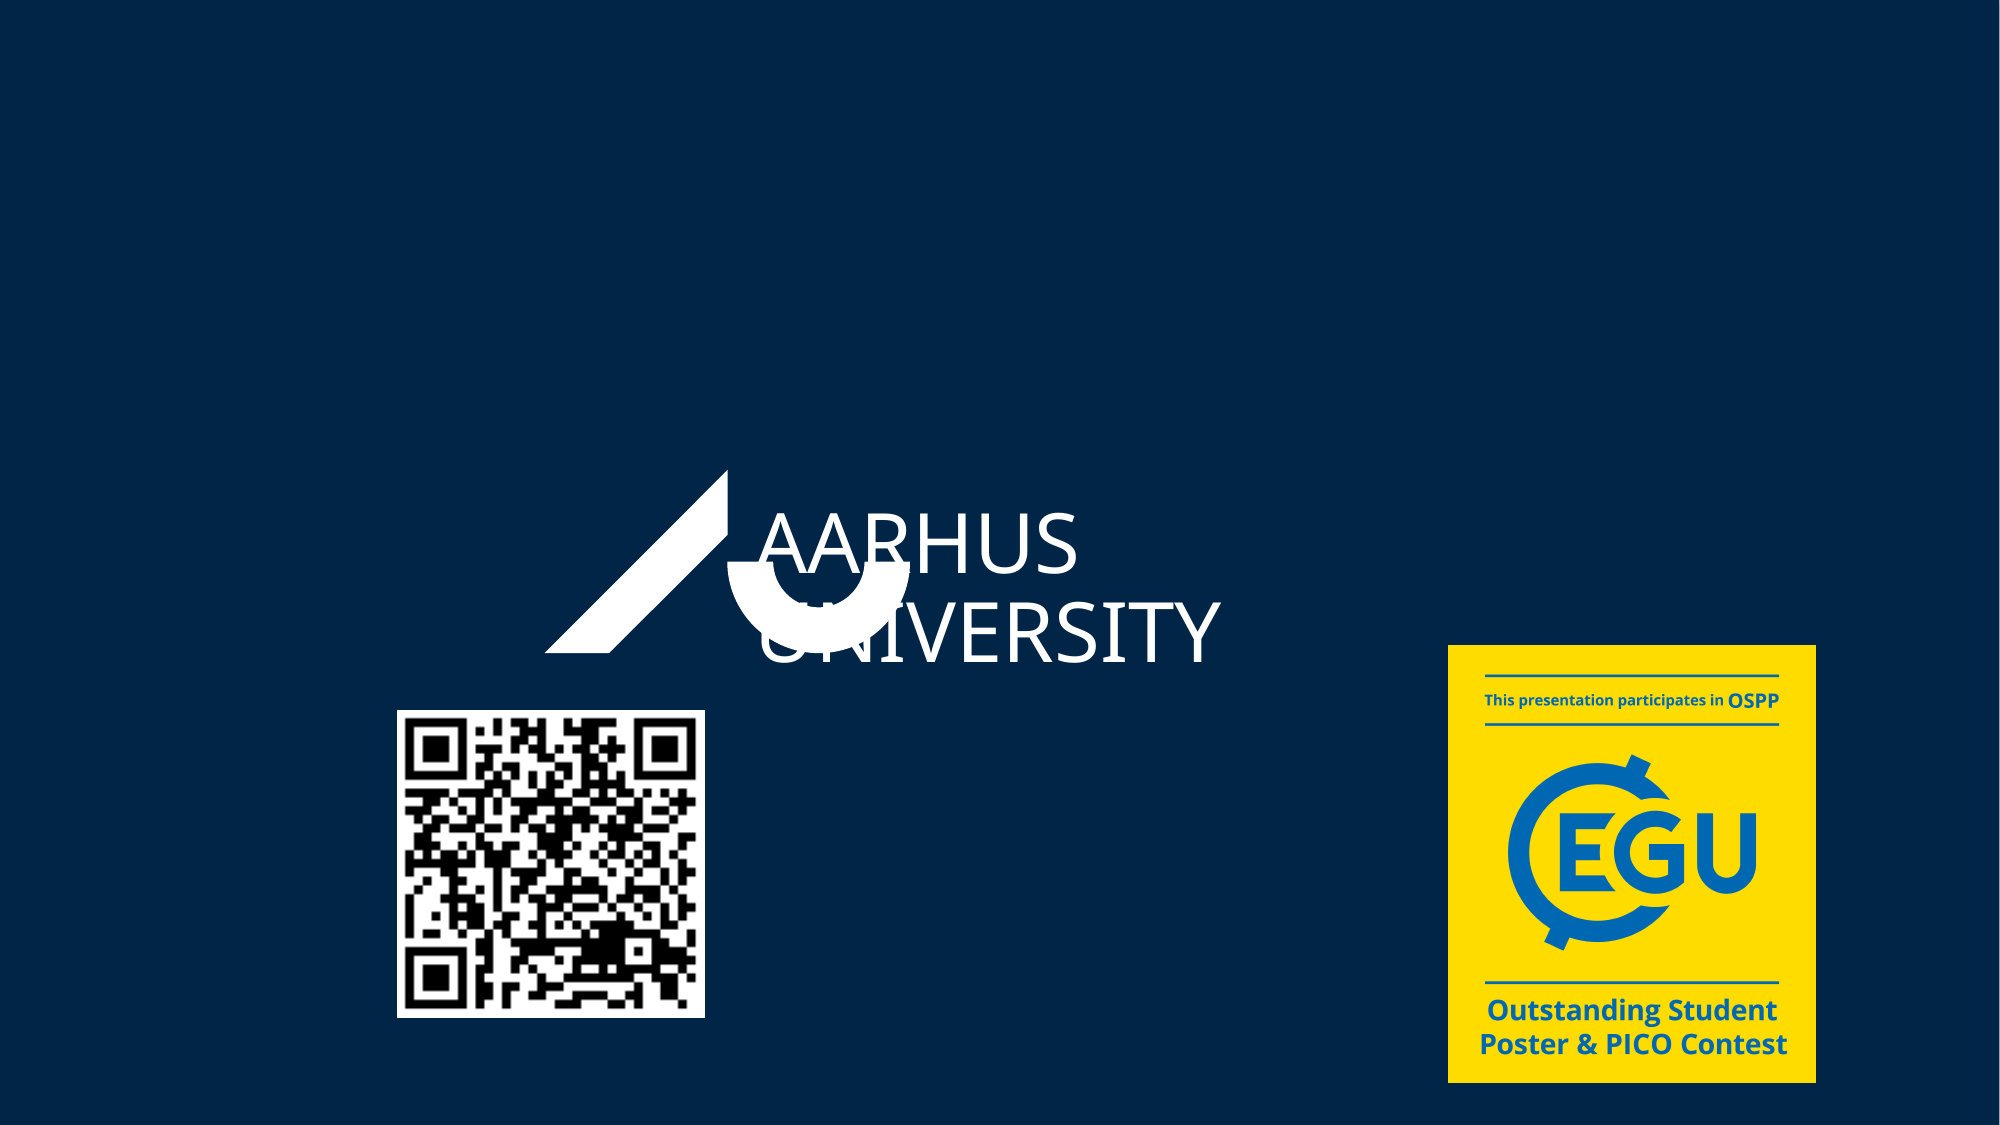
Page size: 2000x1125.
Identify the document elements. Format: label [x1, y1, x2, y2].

picture [1448, 644, 1816, 1083]
picture [397, 709, 706, 1018]
